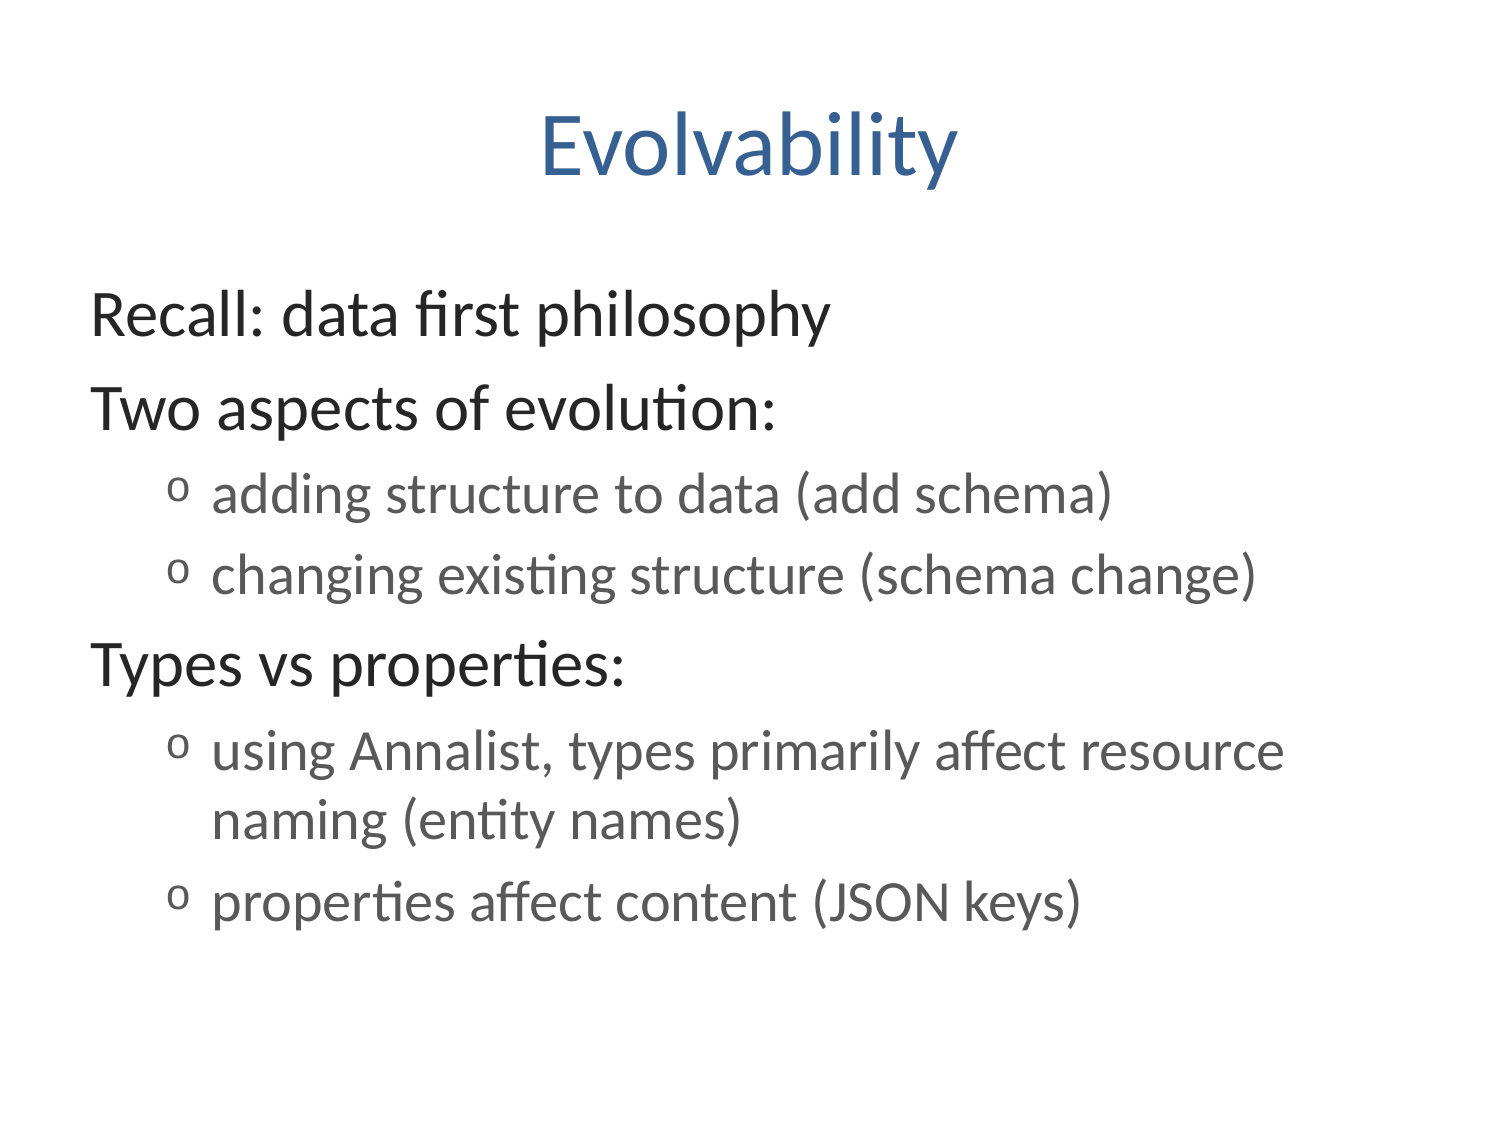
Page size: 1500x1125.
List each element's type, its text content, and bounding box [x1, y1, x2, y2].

list Recall: data first philosophy Two aspects of evolution: adding structure to data (add schema) changing existing structure (schema change) Types vs properties: using Annalist, types primarily affect resource naming (entity names) properties affect content (JSON keys) [75, 262, 1425, 1005]
title Evolvability [75, 45, 1425, 233]
